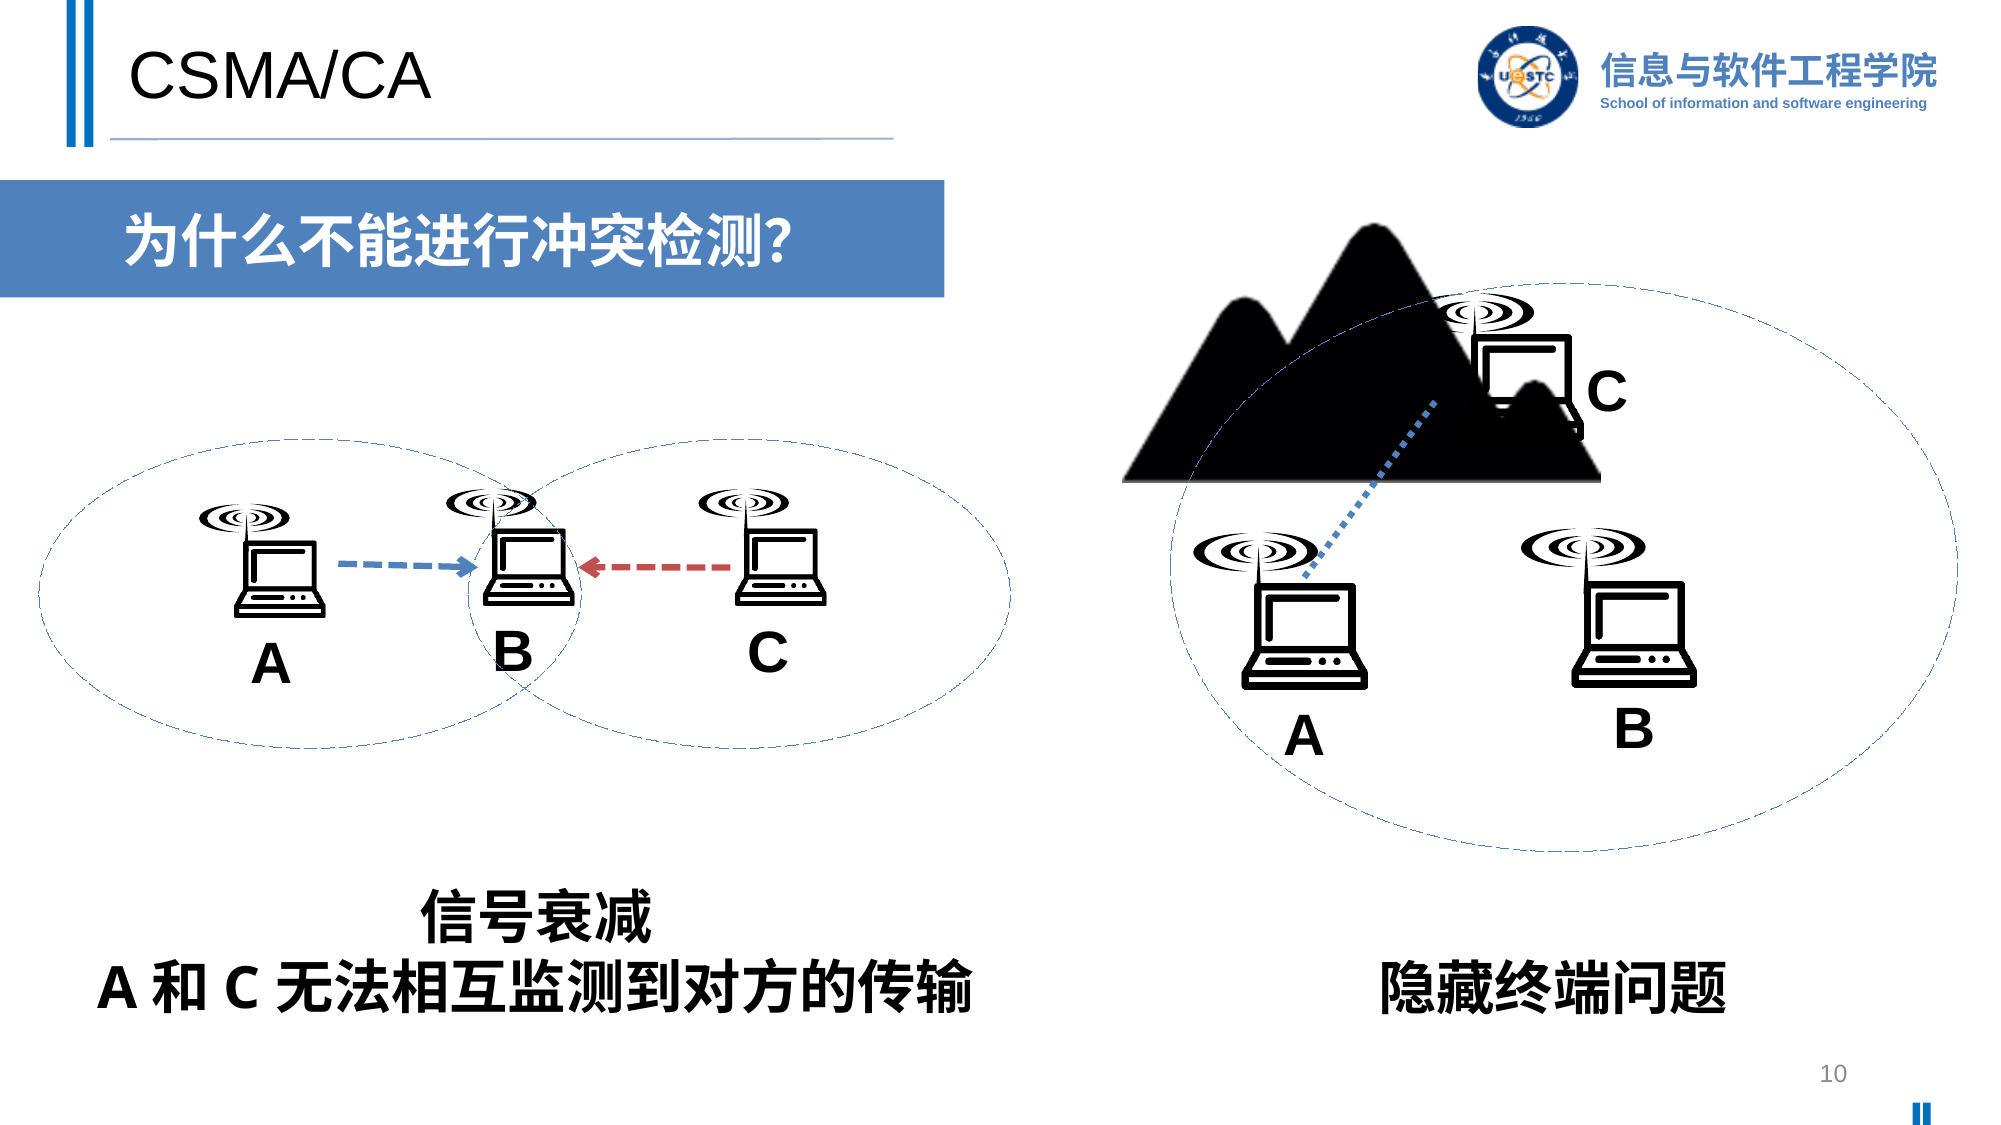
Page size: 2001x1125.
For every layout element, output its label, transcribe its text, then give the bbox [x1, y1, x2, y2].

text_box 为什么不能进行冲突检测？ [0, 180, 945, 298]
text_box 信号衰减 A和C无法相互监测到对方的传输 [82, 872, 989, 1028]
slide_number 10 [1412, 1042, 1863, 1103]
text_box 隐藏终端问题 [1363, 943, 1743, 1029]
text_box [489, 439, 1011, 749]
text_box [1122, 221, 1958, 852]
title CSMA/CA [113, 10, 1839, 143]
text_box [698, 488, 831, 655]
text_box [38, 439, 524, 749]
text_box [199, 503, 330, 681]
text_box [446, 488, 579, 654]
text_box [338, 563, 479, 568]
